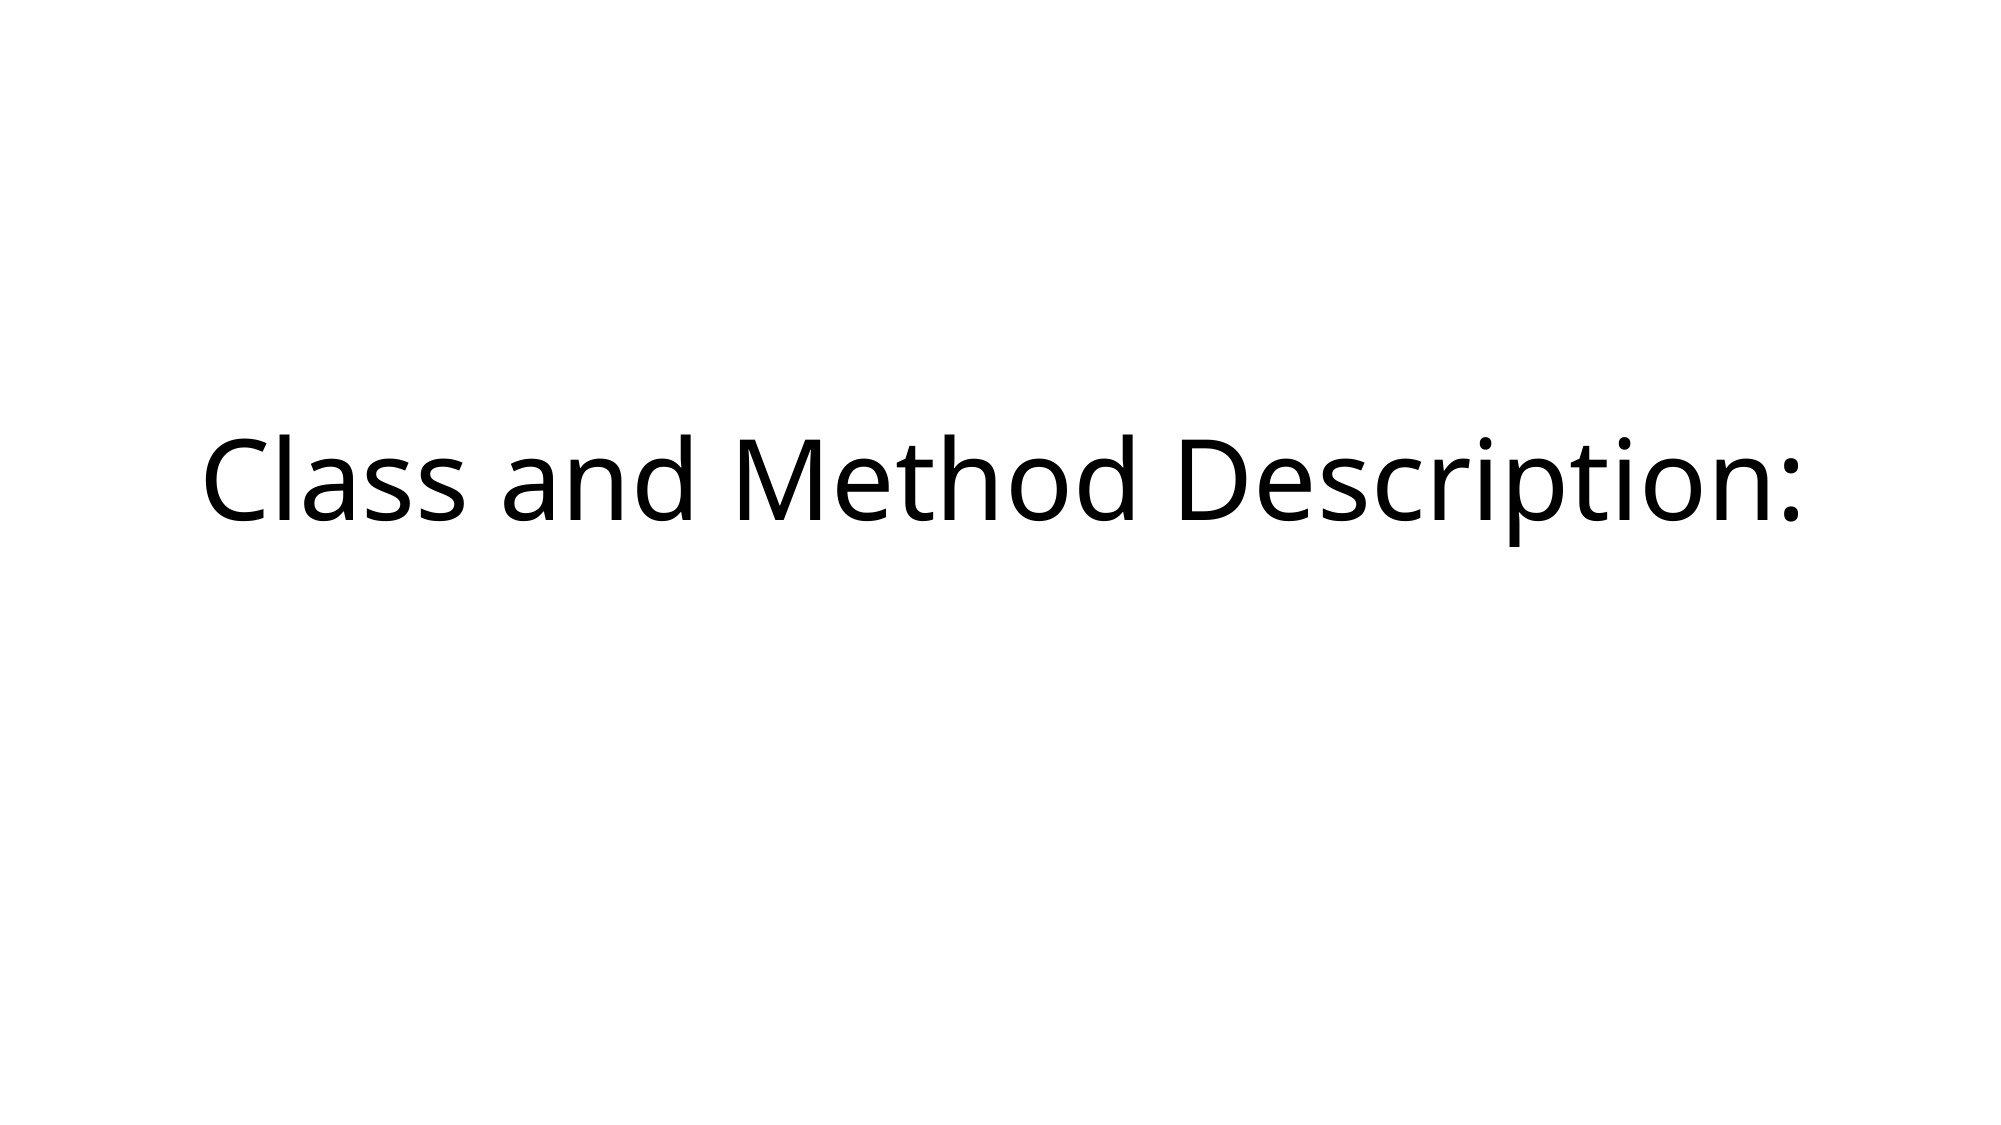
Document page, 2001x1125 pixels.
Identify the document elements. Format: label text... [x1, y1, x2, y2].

text_box Class and Method Description: [184, 400, 1824, 551]
